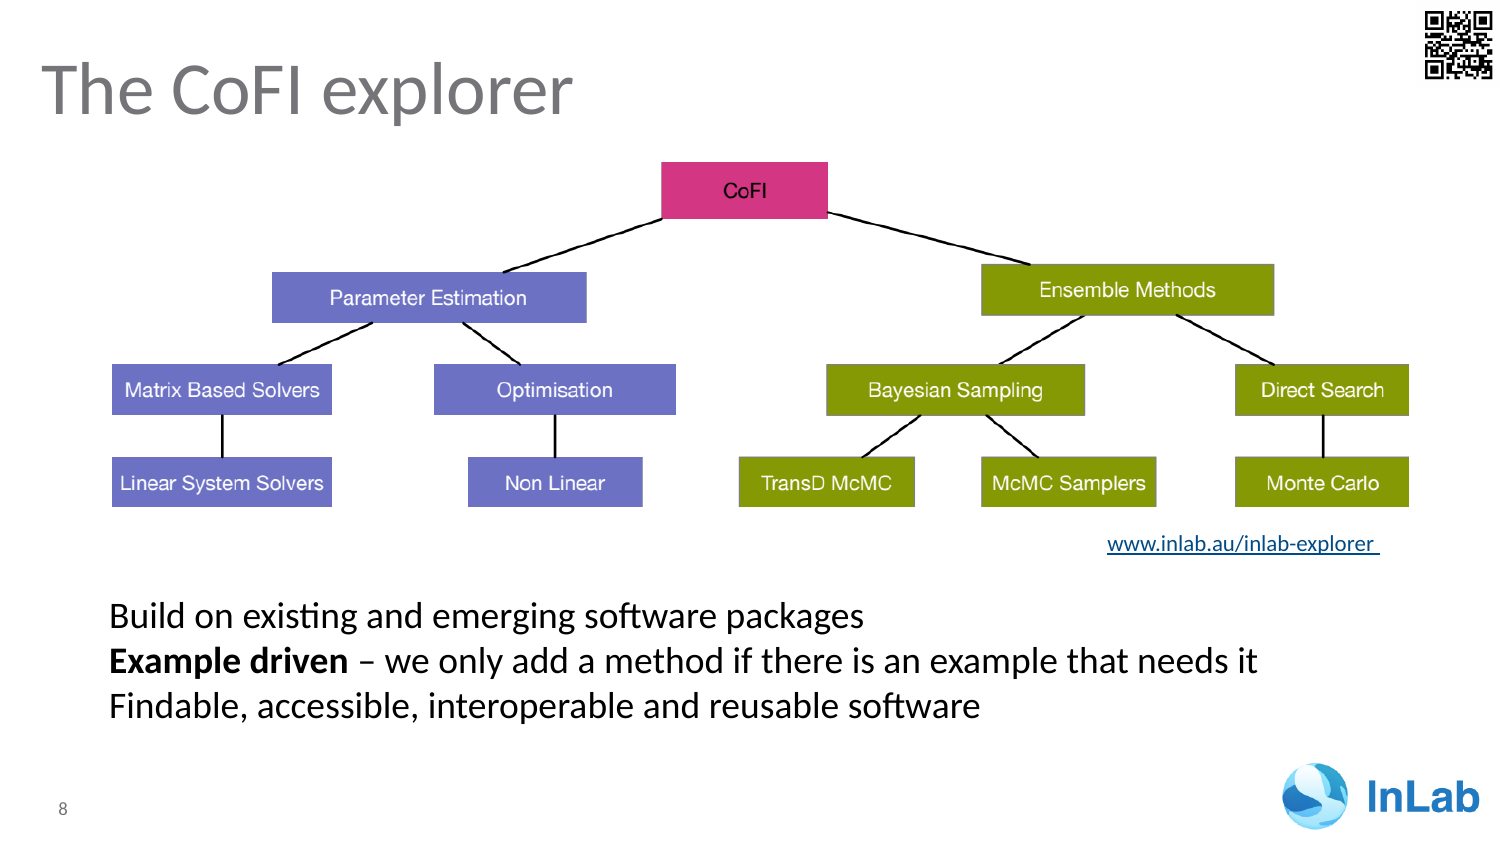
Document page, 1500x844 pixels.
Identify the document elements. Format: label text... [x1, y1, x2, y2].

title The CoFI explorer [41, 39, 1459, 145]
text_box www.inlab.au/inlab-explorer [1092, 521, 1477, 564]
picture [1263, 748, 1500, 844]
text_box Build on existing and emerging software packages Example driven – we only add a method if there is an example that needs it Findable, accessible, interoperable and reusable software [94, 583, 1406, 734]
slide_number 8 [41, 800, 89, 816]
picture [1413, 0, 1500, 90]
picture [111, 161, 1410, 507]
